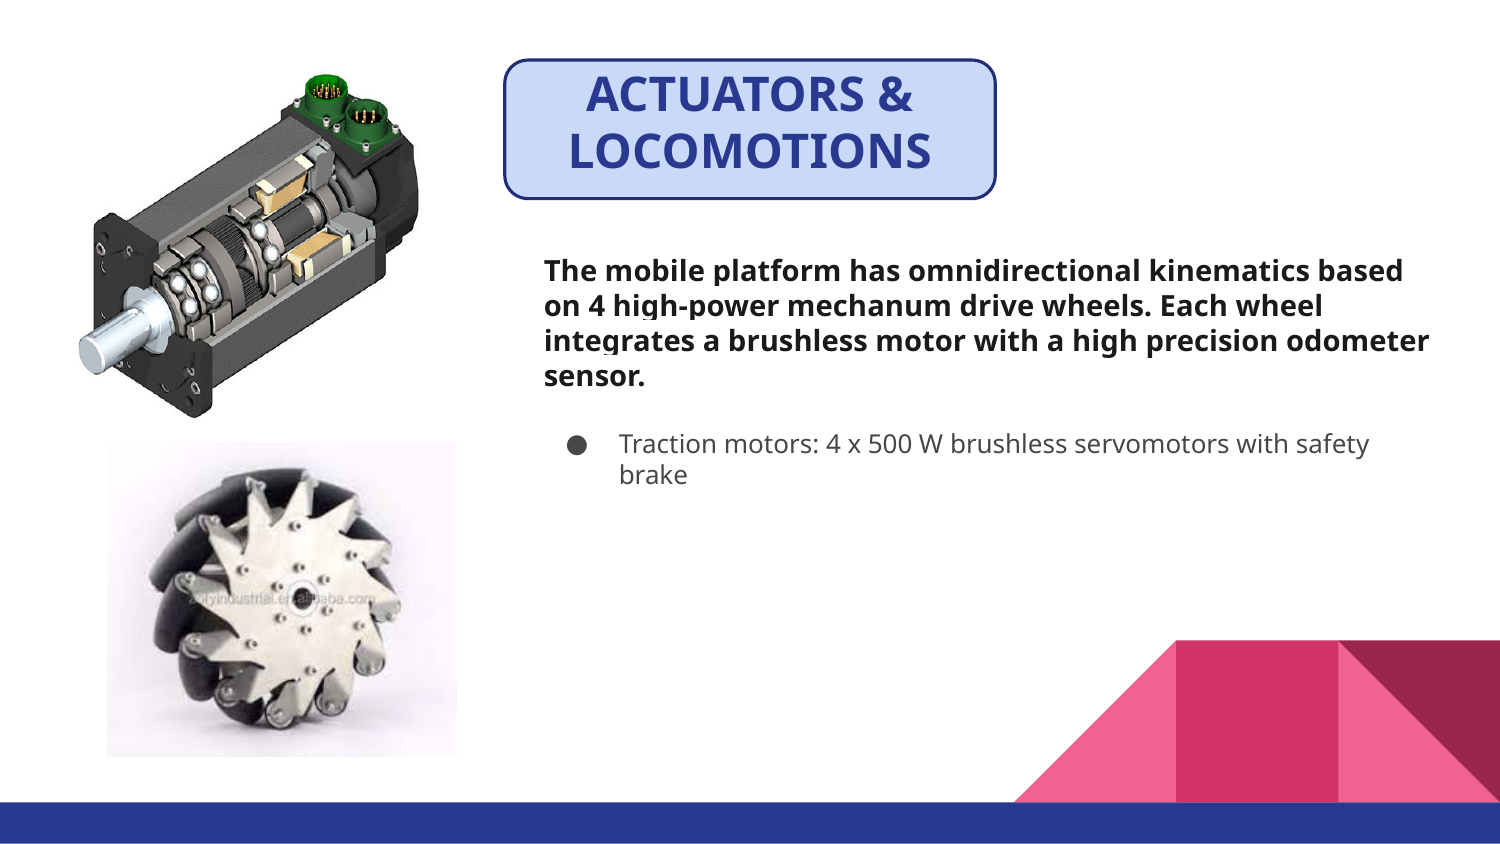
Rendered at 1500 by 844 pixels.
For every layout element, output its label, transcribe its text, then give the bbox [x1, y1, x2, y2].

text_box The mobile platform has omnidirectional kinematics based on 4 high-power mechanum drive wheels. Each wheel integrates a brushless motor with a high precision odometer sensor. Traction motors: 4 x 500 W brushless servomotors with safety brake [528, 237, 1458, 538]
picture [53, 48, 457, 757]
text_box ACTUATORS & LOCOMOTIONS [504, 60, 996, 199]
